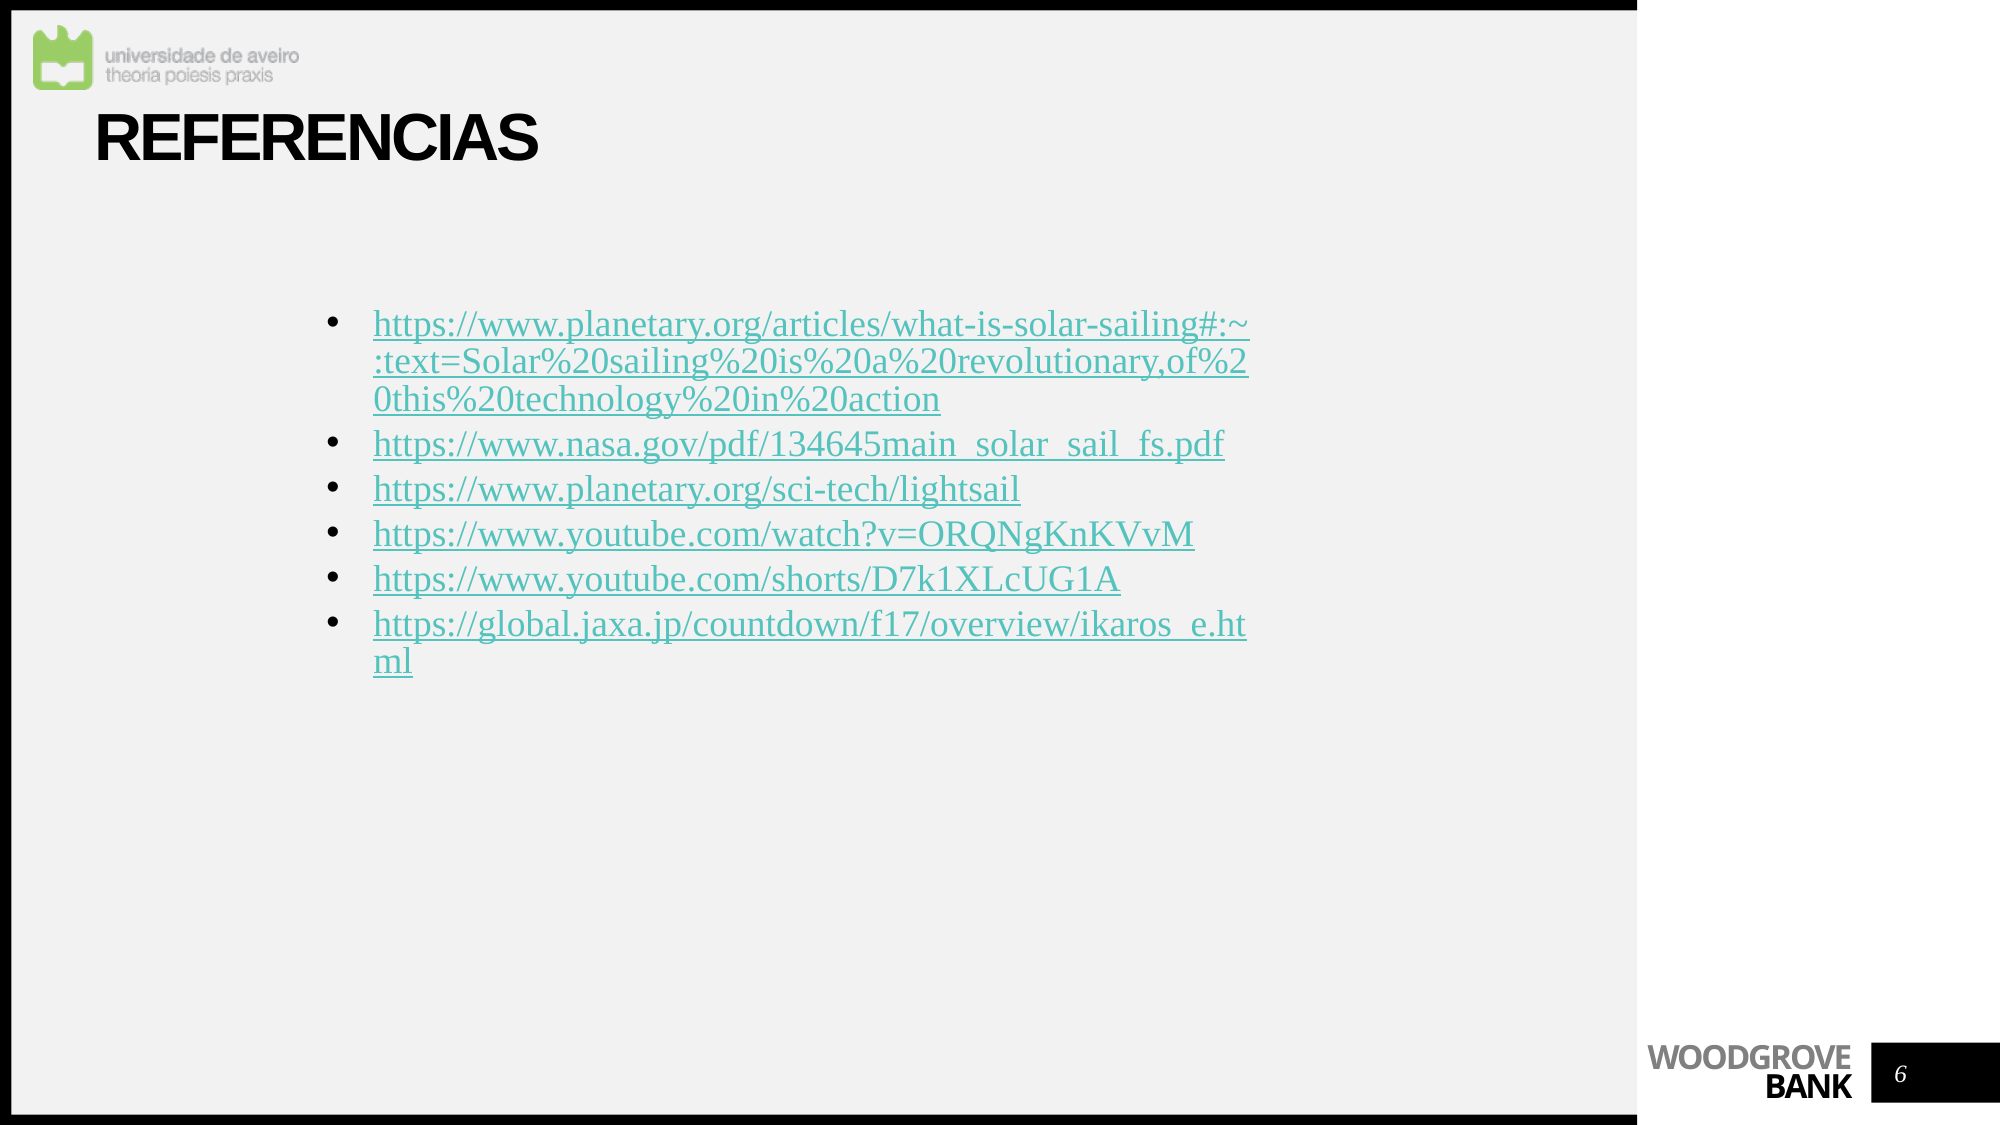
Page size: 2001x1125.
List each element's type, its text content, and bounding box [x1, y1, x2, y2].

title Referencias [94, 103, 1604, 175]
text_box https://www.planetary.org/articles/what-is-solar-sailing#:~:text=Solar%20sailing%20is%20a%20revolutionary,of%20this%20technology%20in%20action https://www.nasa.gov/pdf/134645main_solar_sail_fs.pdf https://www.planetary.org/sci-tech/lightsail https://www.youtube.com/watch?v=ORQNgKnKVvM https://www.youtube.com/shorts/D7k1XLcUG1A https://global.jaxa.jp/countdown/f17/overview/ikaros_e.html [311, 291, 1266, 622]
picture [32, 25, 299, 90]
slide_number 6 [1877, 1050, 1924, 1096]
